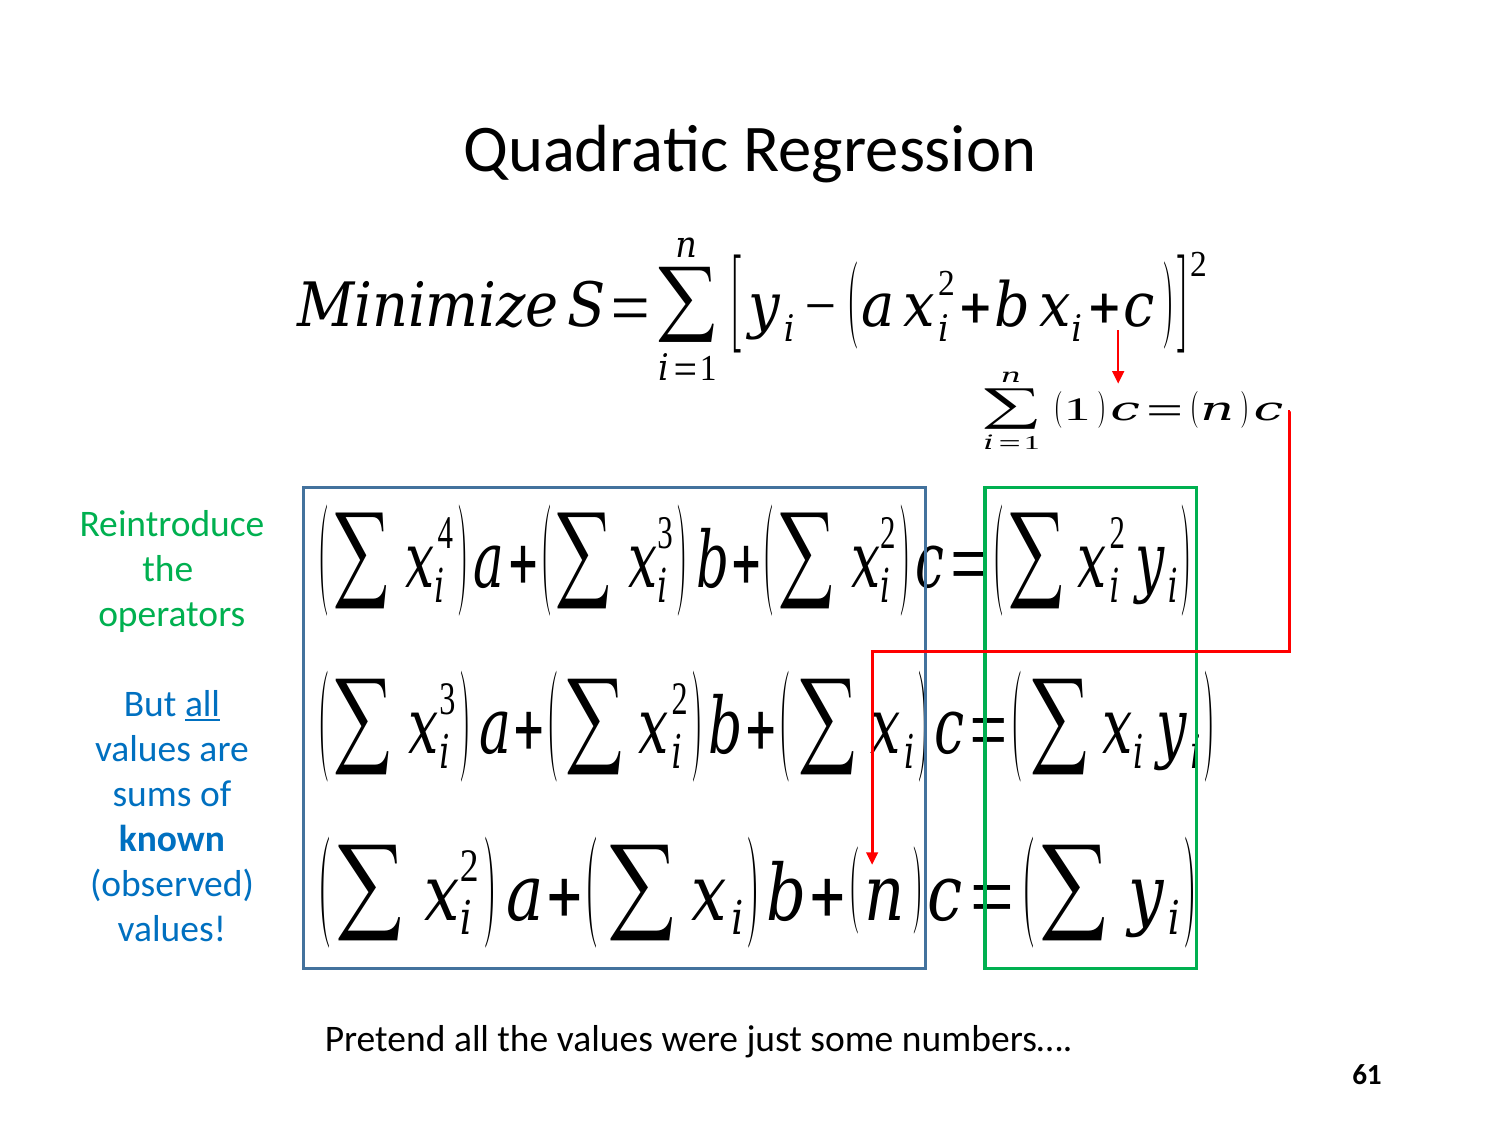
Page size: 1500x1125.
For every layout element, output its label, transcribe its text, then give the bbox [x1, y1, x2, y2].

text_box [303, 486, 926, 970]
title Quadratic Regression [103, 59, 1397, 241]
text_box [984, 953, 1197, 970]
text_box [318, 499, 1216, 953]
text_box [1085, 382, 1151, 411]
slide_number 61 [1059, 1042, 1397, 1103]
text_box [1101, 266, 1135, 331]
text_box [872, 411, 1290, 865]
text_box [1205, 382, 1290, 411]
